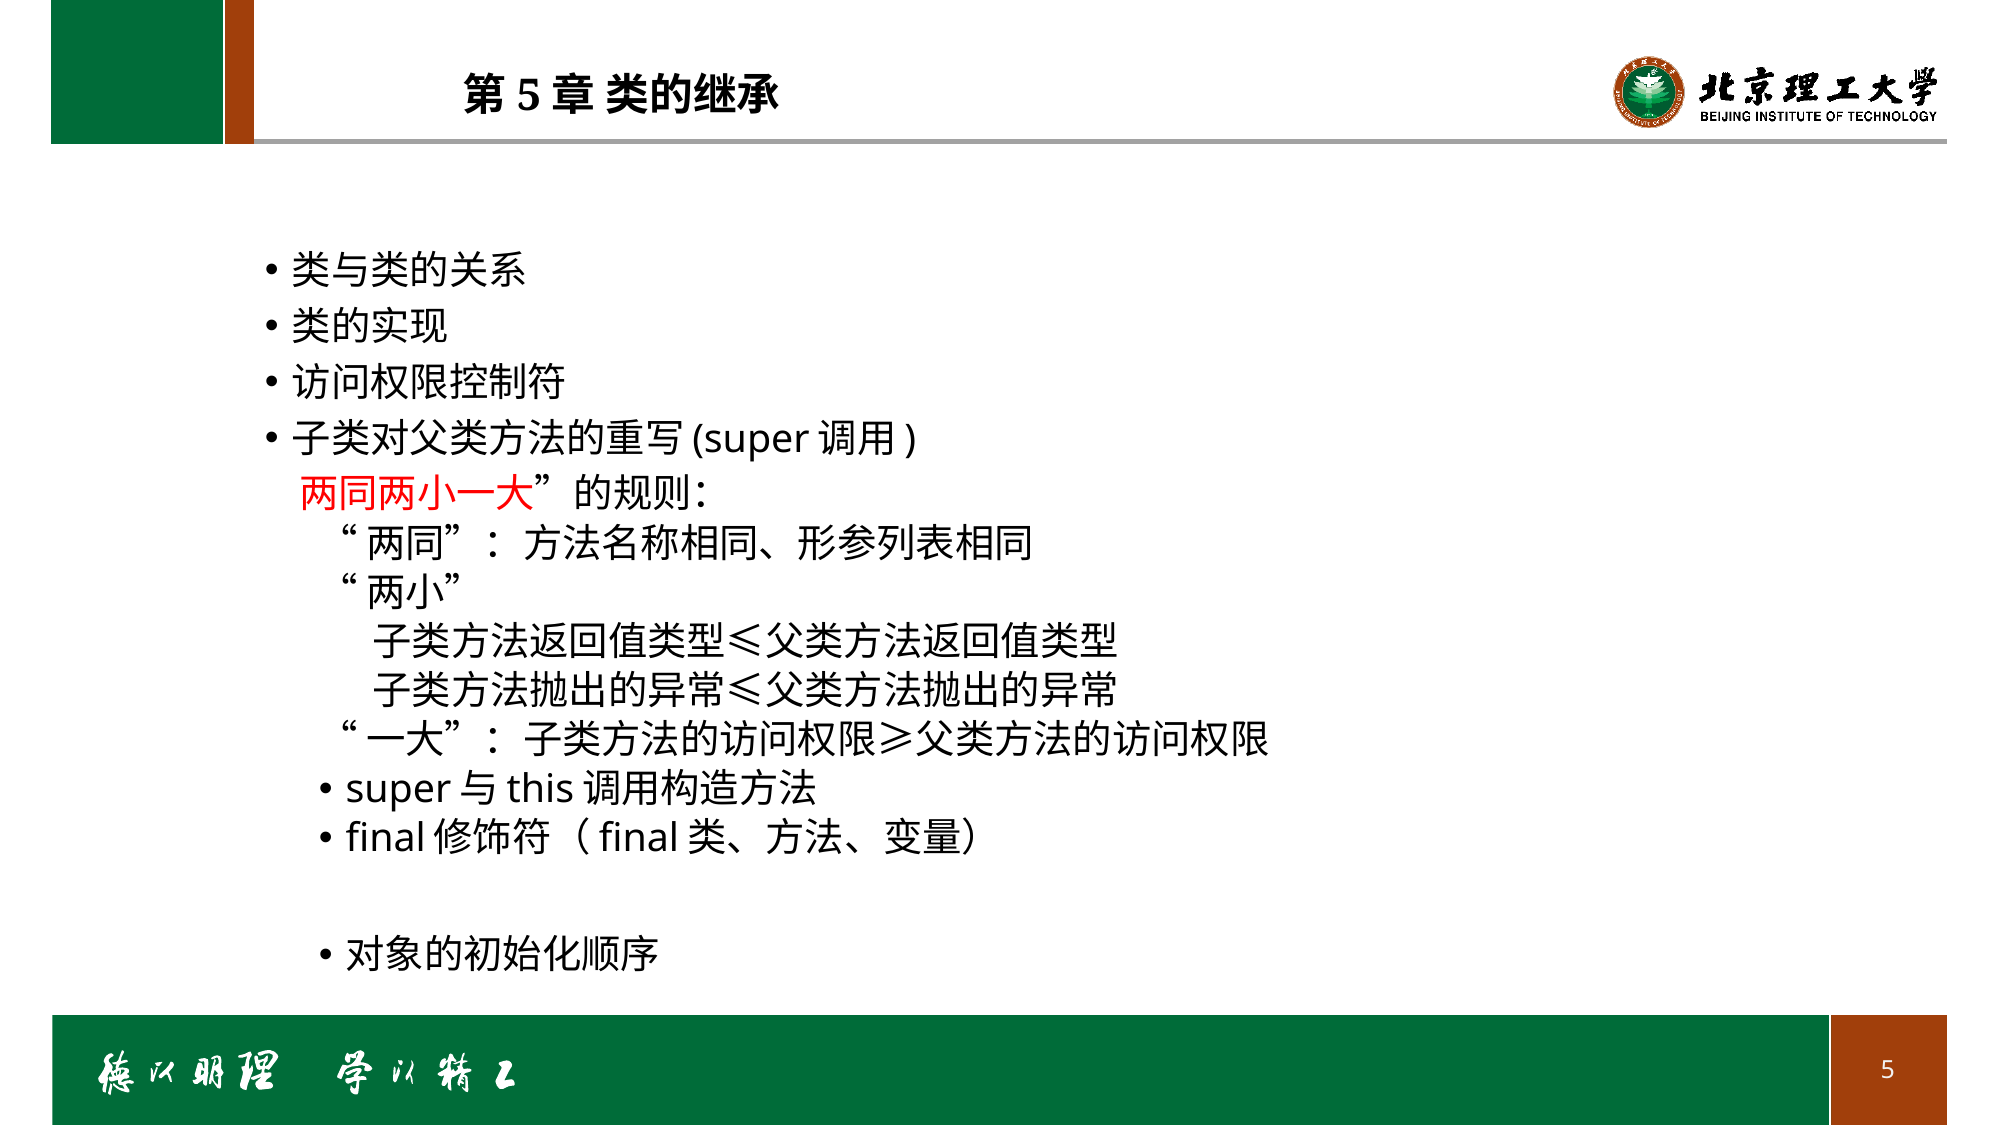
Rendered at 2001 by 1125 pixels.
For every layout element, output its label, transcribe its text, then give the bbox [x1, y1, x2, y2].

list 类与类的关系 类的实现 访问权限控制符 子类对父类方法的重写(super调用) 两同两小一大”的规则： “两同”：方法名称相同、形参列表相同 “两小” 子类方法返回值类型≤父类方法返回值类型 子类方法抛出的异常≤父类方法抛出的异常 “一大”：子类方法的访问权限≥父类方法的访问权限 super与this调用构造方法 final修饰符（final类、方法、变量） 对象的初始化顺序 [249, 243, 1600, 986]
picture [1613, 56, 1937, 128]
title 第5章 类的继承 [447, 64, 1512, 128]
